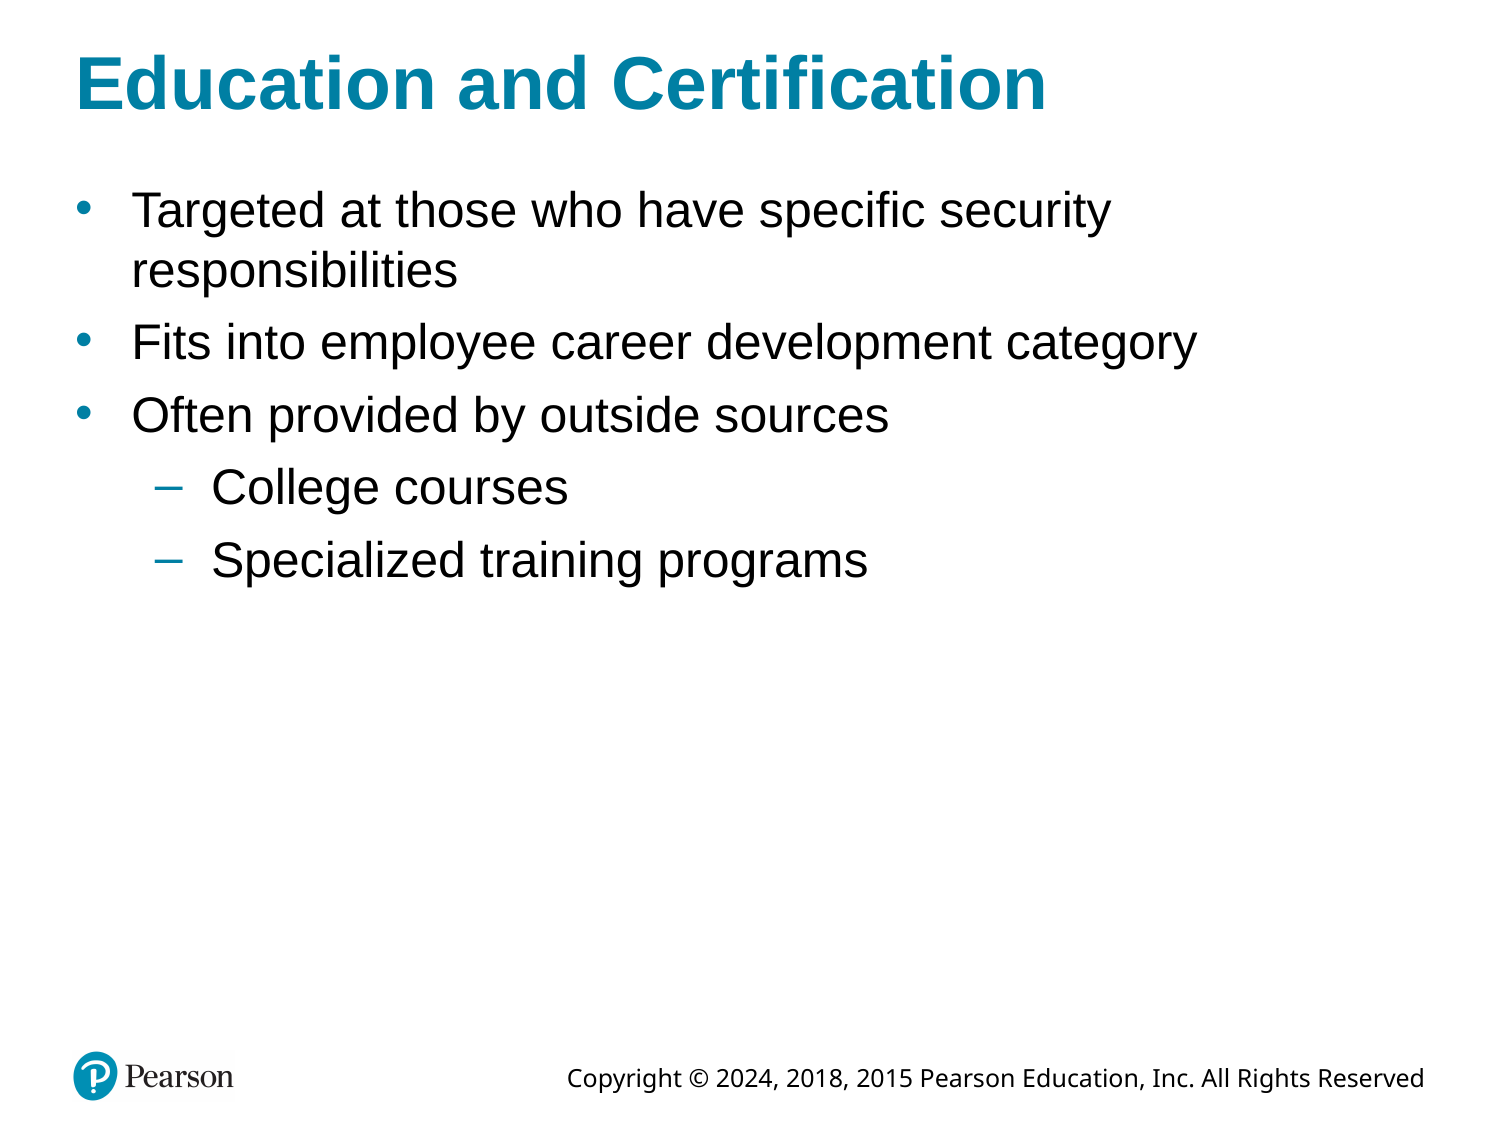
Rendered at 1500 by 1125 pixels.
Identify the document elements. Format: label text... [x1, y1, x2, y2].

picture [72, 1050, 235, 1102]
title Education and Certification [75, 0, 1424, 60]
list Targeted at those who have specific security responsibilities Fits into employee career development category Often provided by outside sources College courses Specialized training programs [75, 60, 1424, 704]
